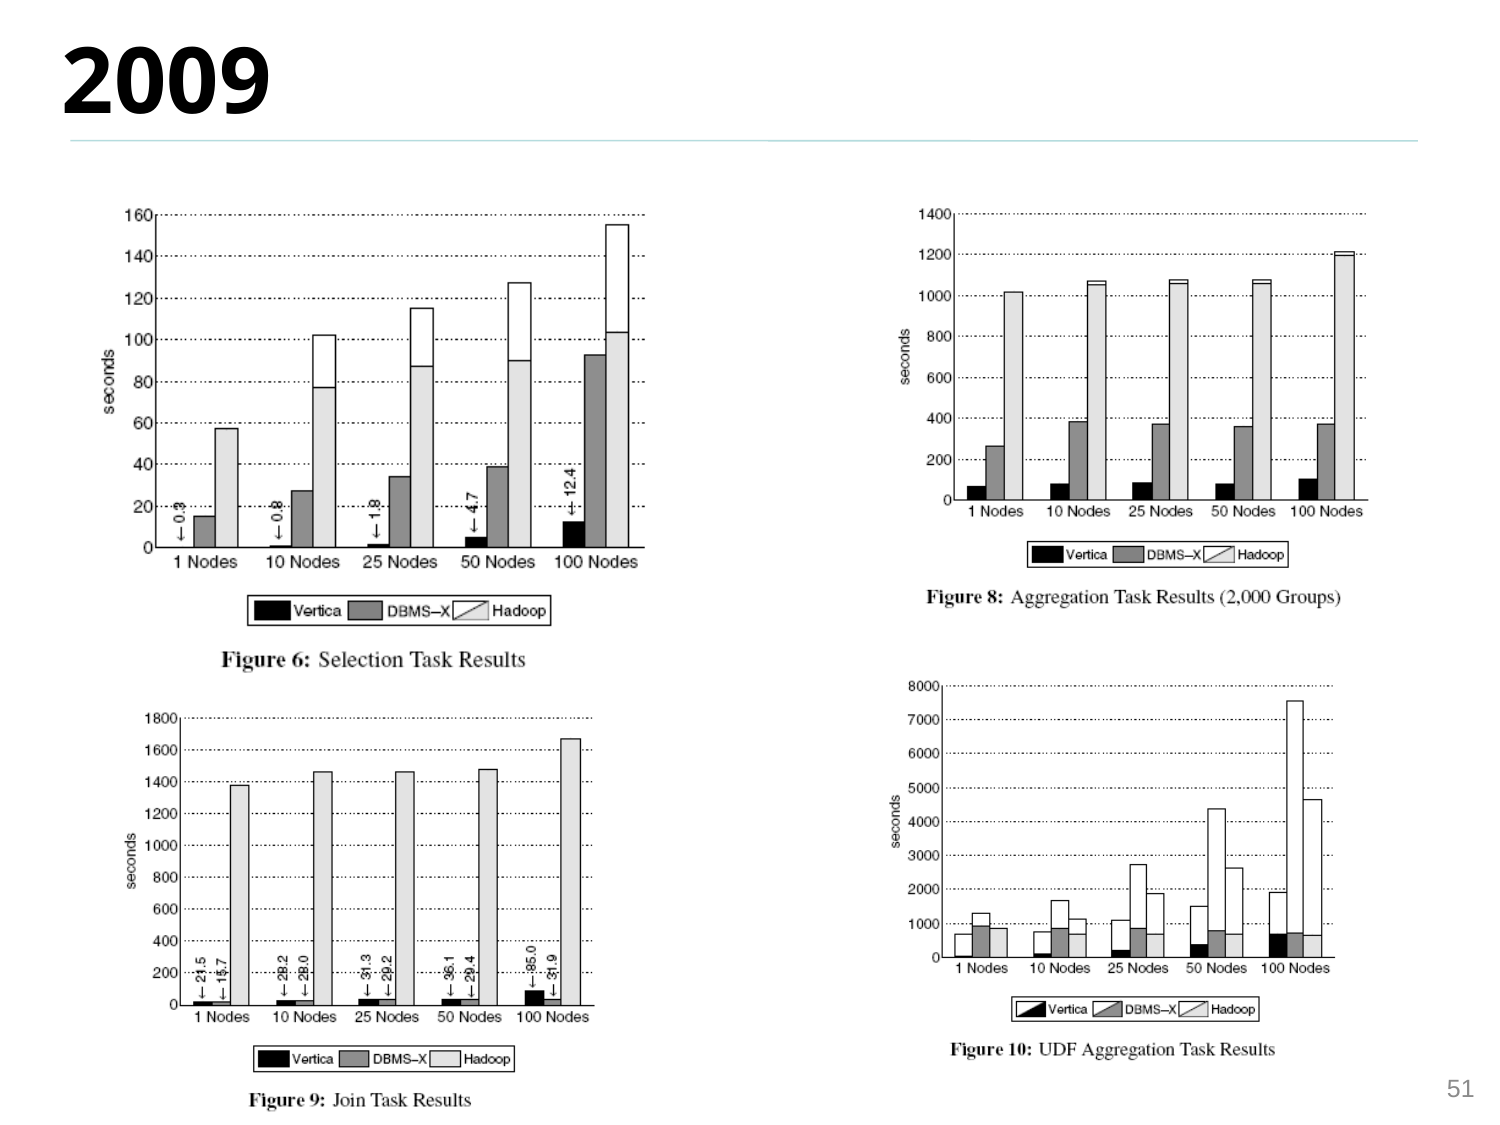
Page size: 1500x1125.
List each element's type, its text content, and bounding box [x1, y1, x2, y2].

picture [879, 668, 1356, 1067]
picture [88, 698, 613, 1125]
title 2009 [46, 11, 1419, 143]
picture [76, 195, 662, 680]
picture [879, 184, 1389, 623]
slide_number 51 [1139, 1057, 1490, 1118]
